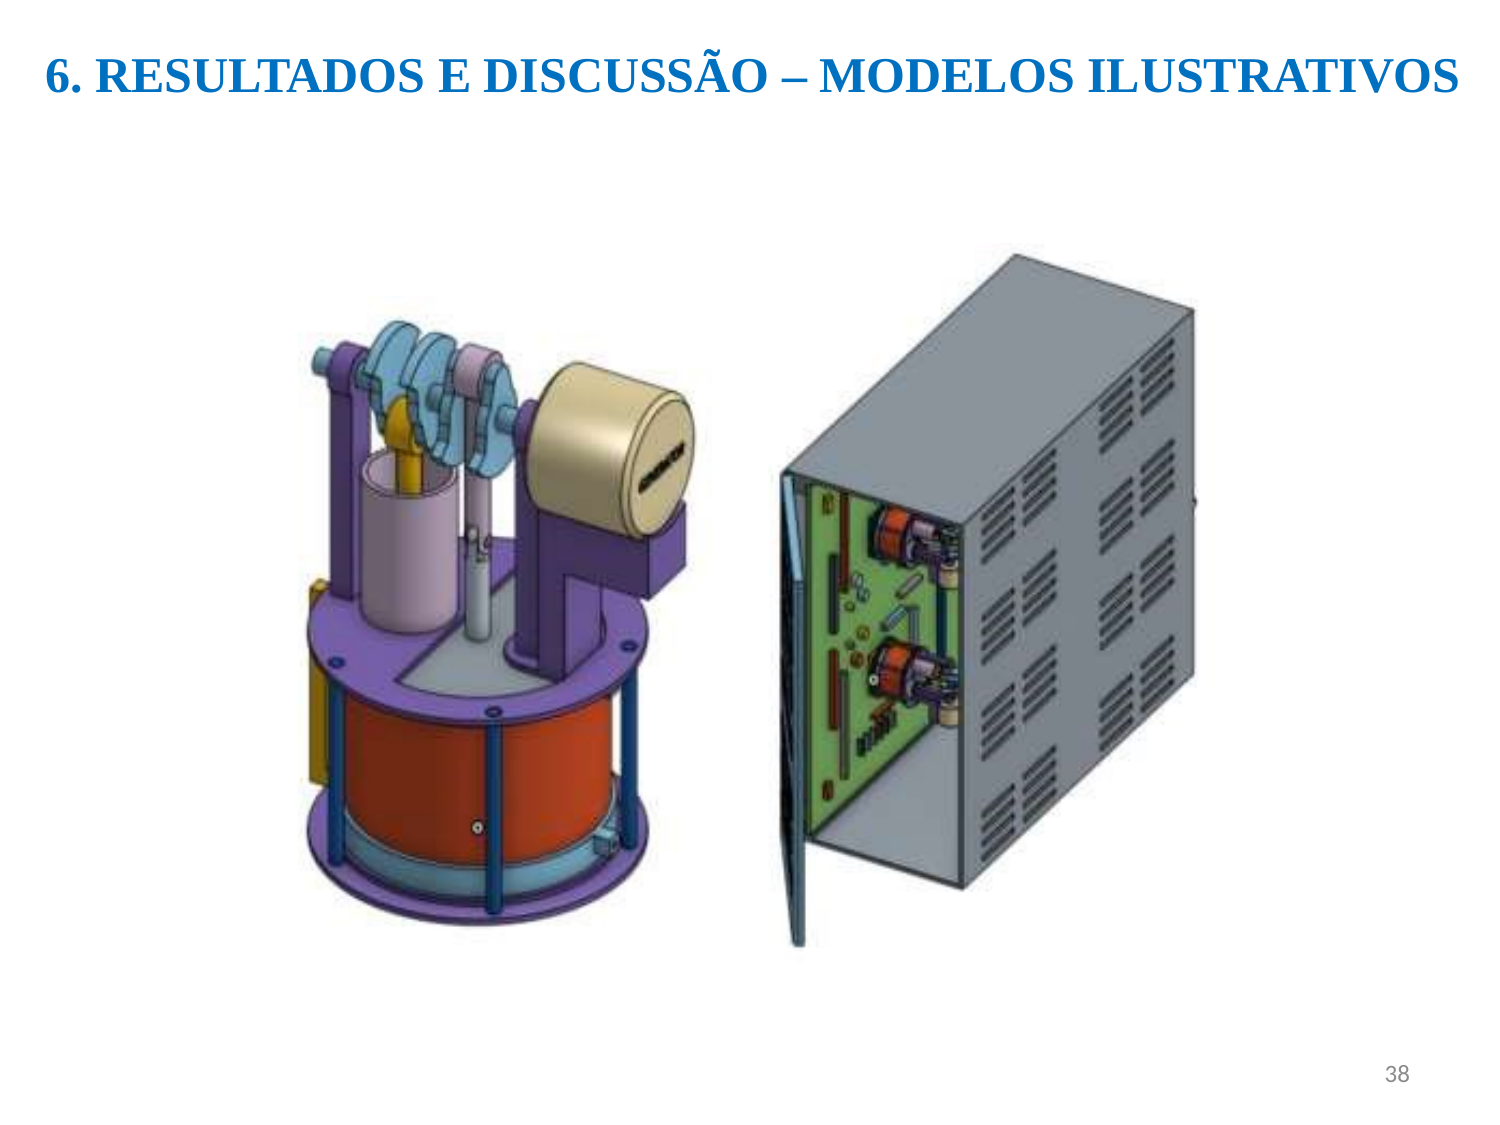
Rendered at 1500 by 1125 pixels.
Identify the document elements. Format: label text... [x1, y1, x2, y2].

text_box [229, 243, 1270, 965]
slide_number 38 [1074, 1042, 1425, 1103]
text_box 6. RESULTADOS E DISCUSSÃO – MODELOS ILUSTRATIVOS [11, 35, 1495, 118]
